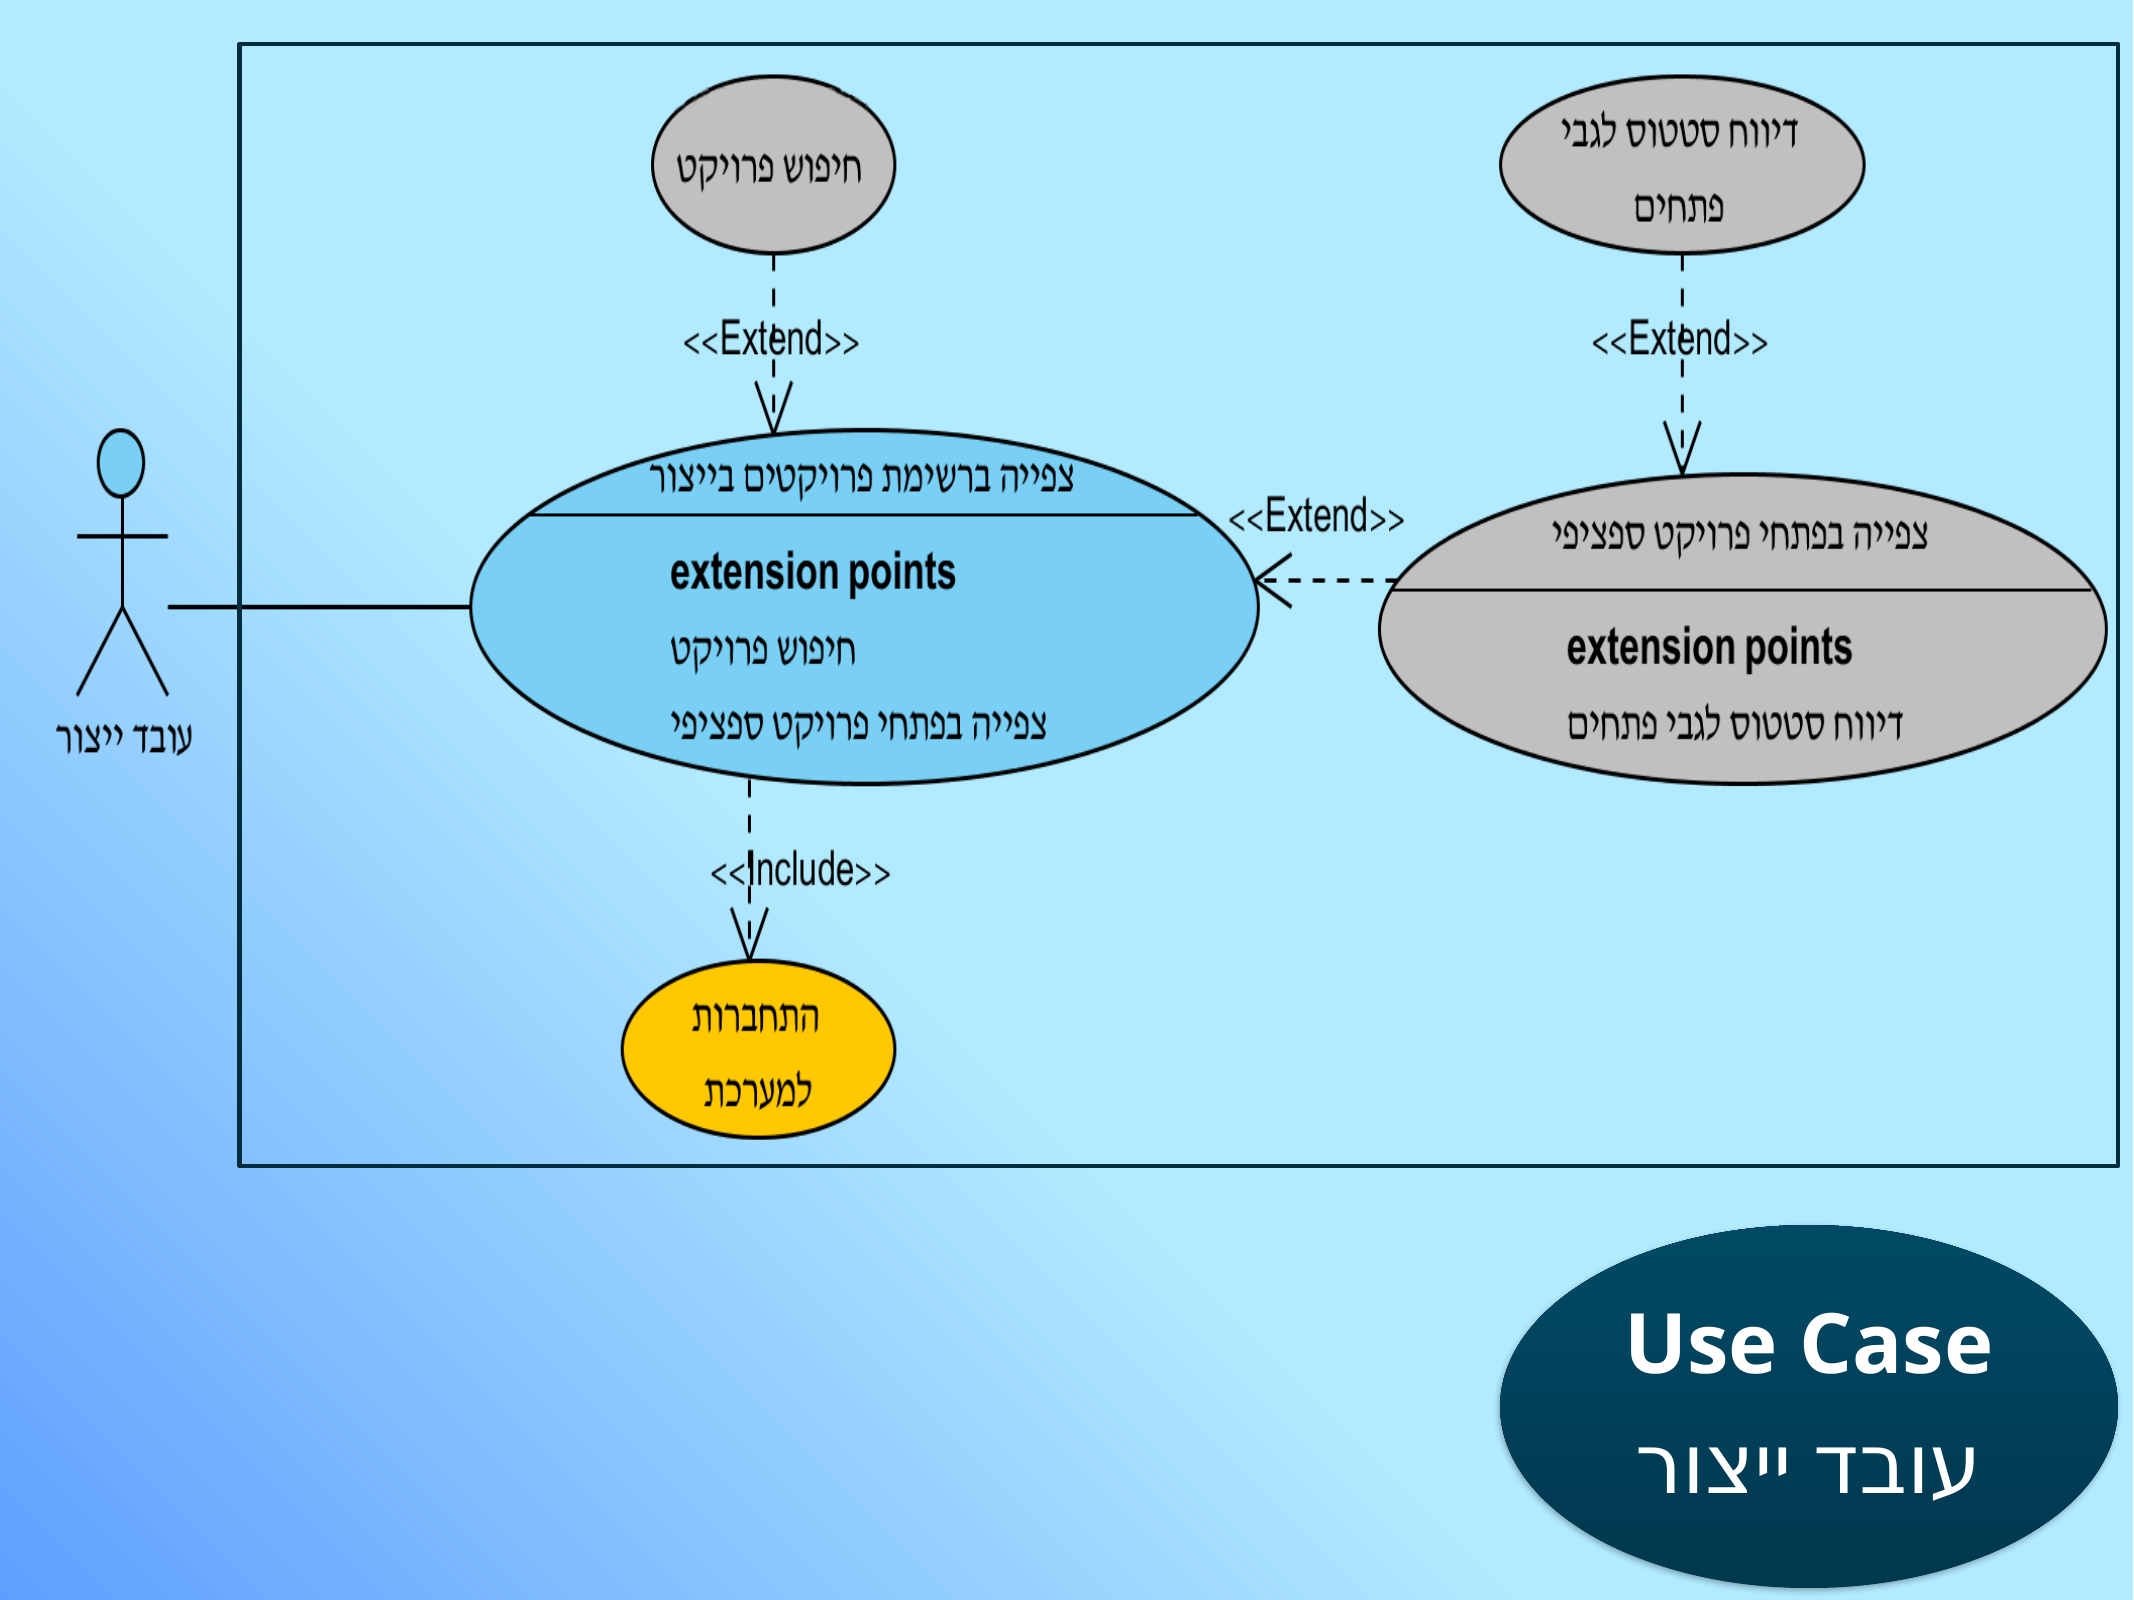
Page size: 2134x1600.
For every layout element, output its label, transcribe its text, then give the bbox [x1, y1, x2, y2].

text_box Use Case עובד ייצור [1500, 1225, 2118, 1589]
text_box [239, 43, 2118, 65]
picture [19, 67, 236, 1155]
text_box [239, 1162, 2118, 1167]
picture [243, 67, 2115, 1155]
